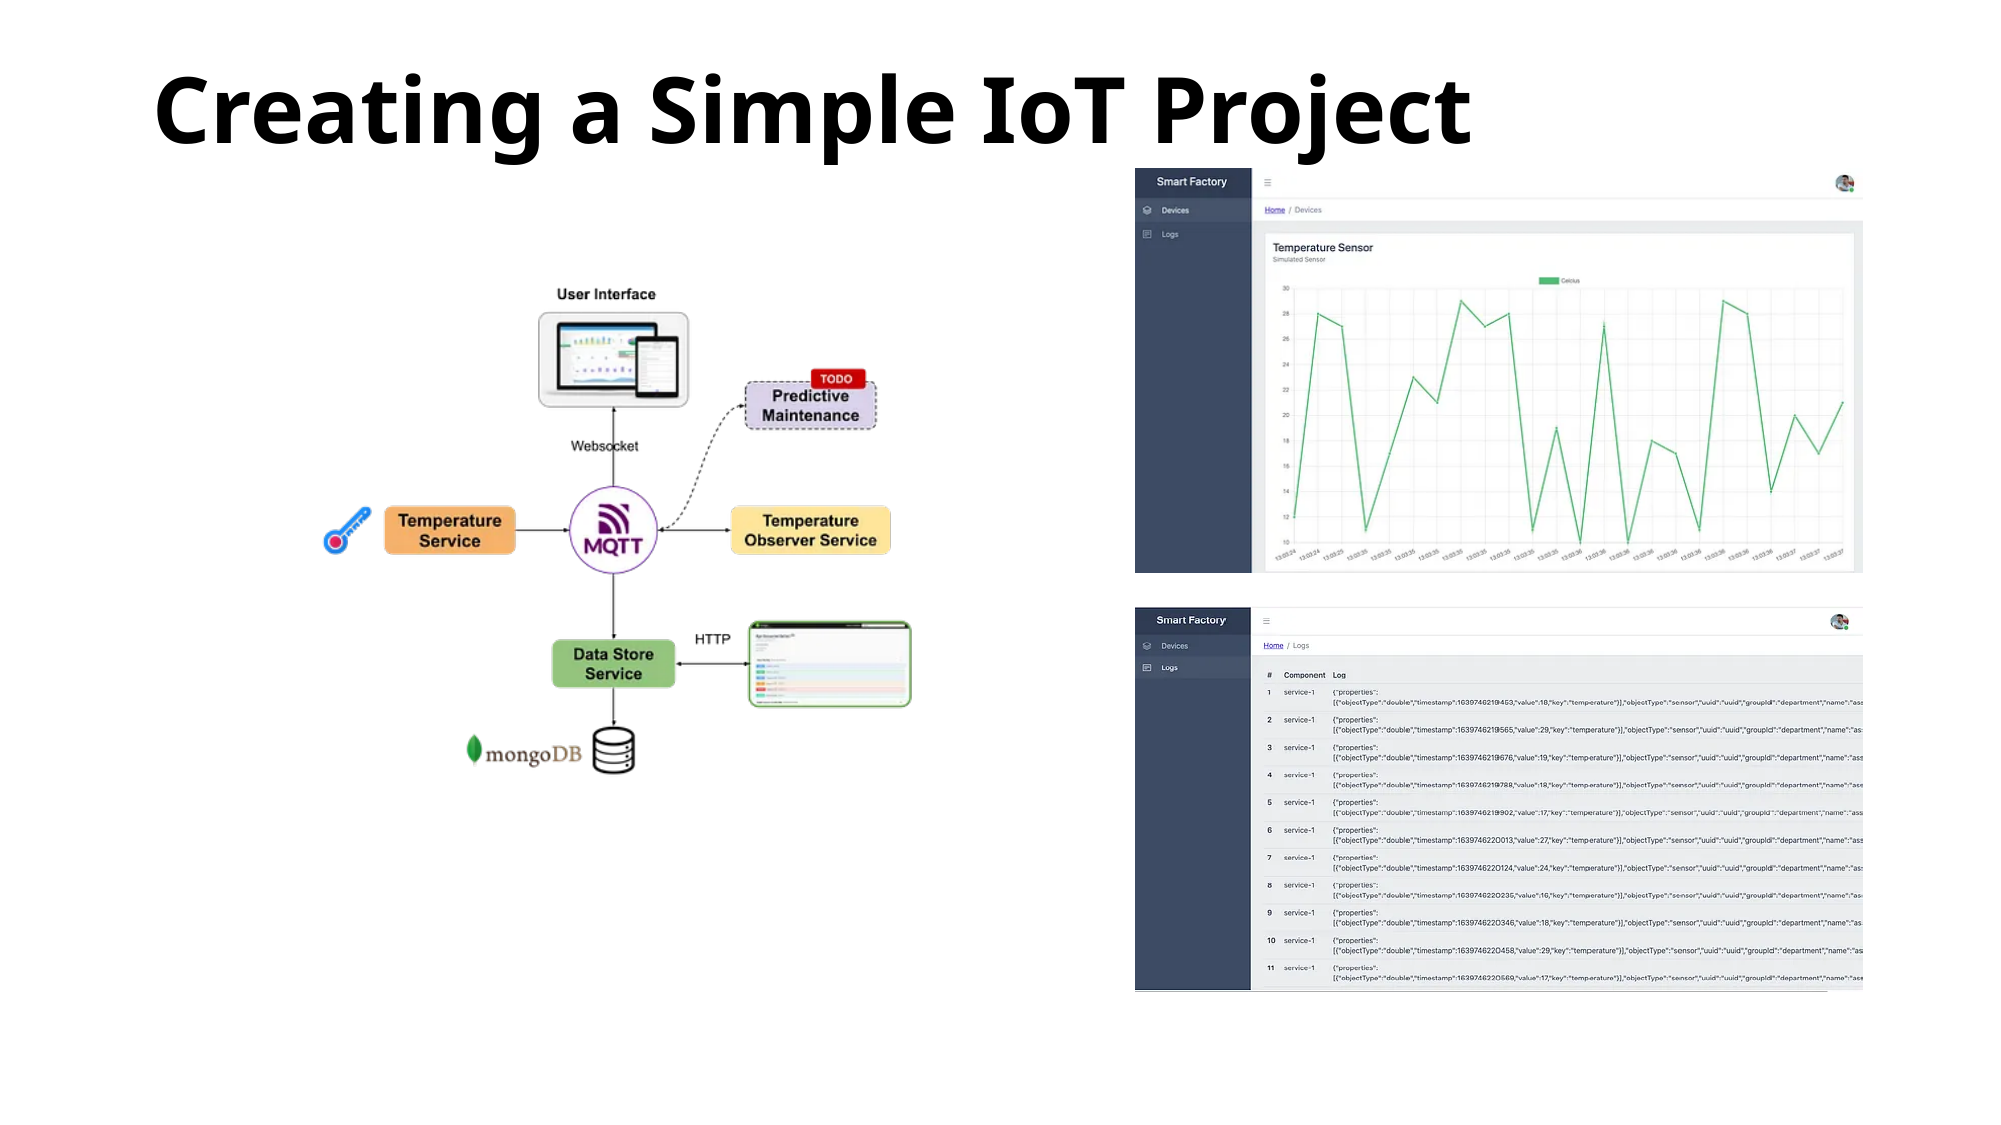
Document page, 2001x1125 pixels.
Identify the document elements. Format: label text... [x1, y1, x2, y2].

picture [1135, 168, 1863, 573]
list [160, 249, 1113, 964]
title Creating a Simple IoT Project [137, 59, 1863, 278]
picture [1135, 606, 1863, 992]
